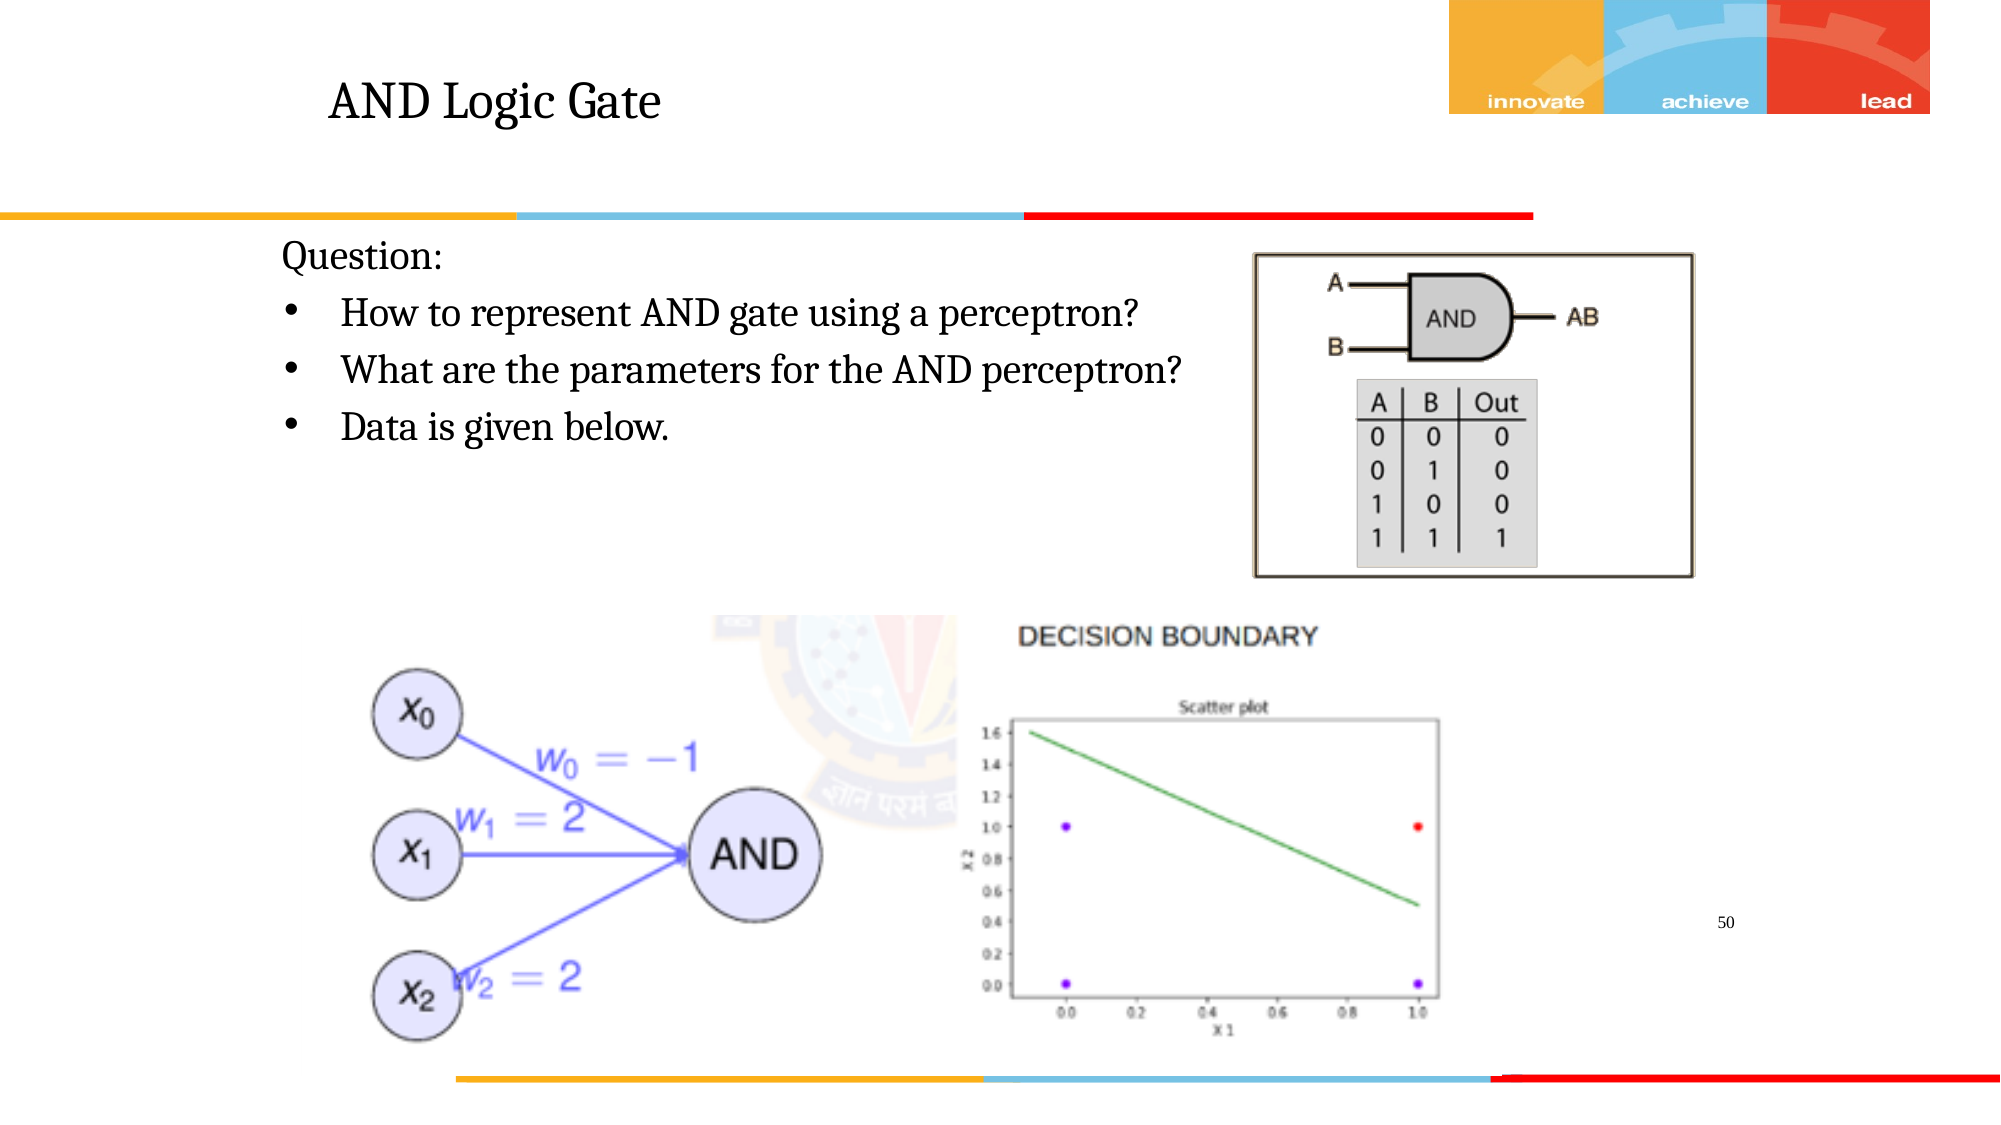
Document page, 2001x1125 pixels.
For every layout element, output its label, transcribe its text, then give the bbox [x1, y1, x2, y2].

title AND Logic Gate [313, 50, 1712, 144]
picture [299, 615, 1502, 1076]
slide_number 50 [1659, 895, 1750, 947]
list Question: How to represent AND gate using a perceptron? What are the parameters for the AND perceptron? Data is given below. [267, 212, 1665, 863]
picture [1449, 0, 1930, 114]
picture [1240, 237, 1708, 591]
